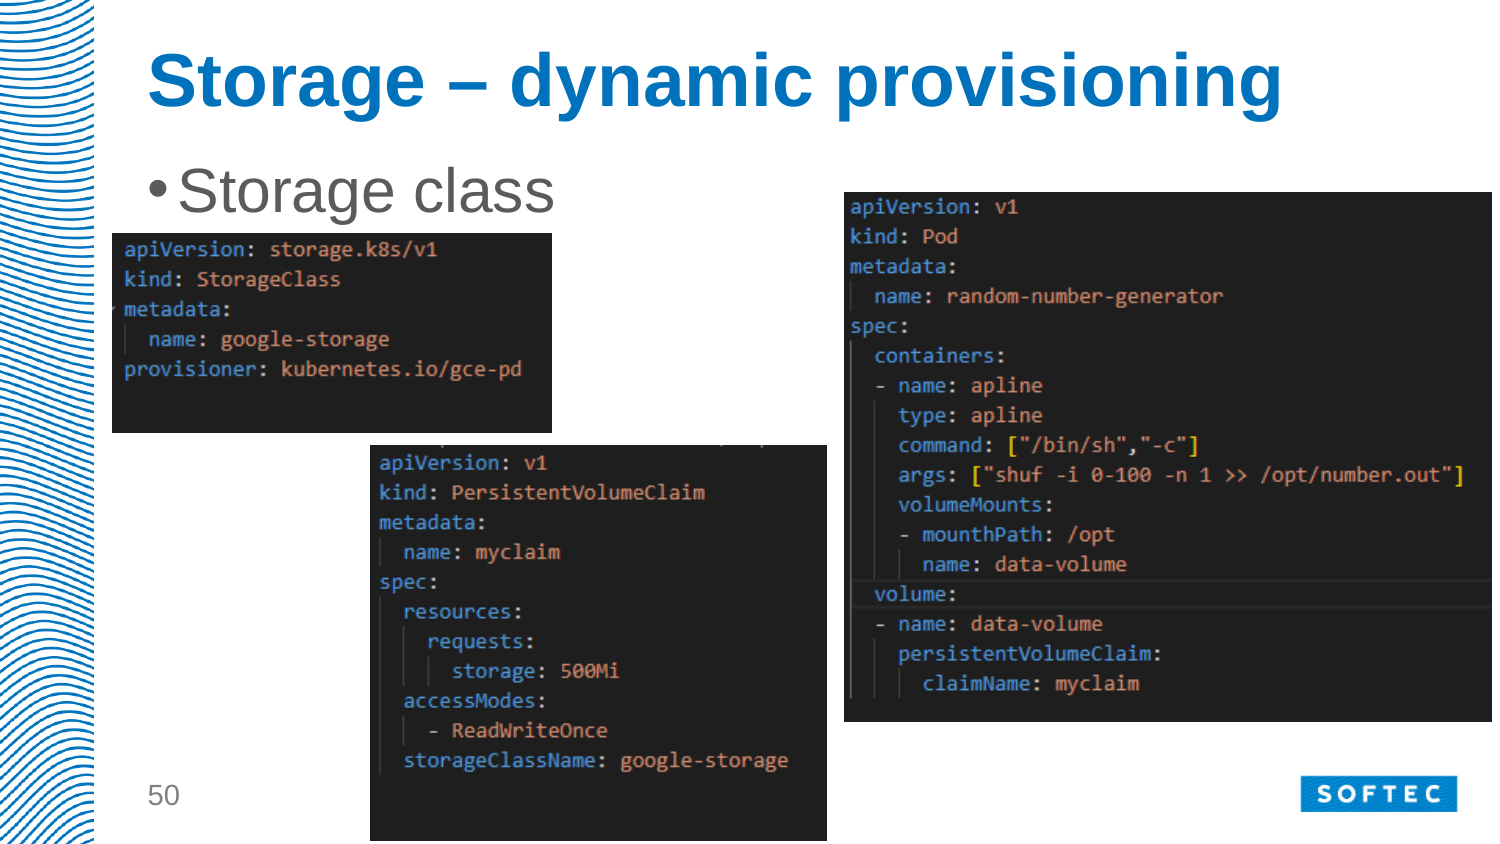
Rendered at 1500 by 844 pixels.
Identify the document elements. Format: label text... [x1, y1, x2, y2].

picture [111, 233, 552, 433]
picture [0, 0, 94, 844]
picture [370, 445, 827, 841]
picture [844, 192, 1492, 722]
list Storage class [147, 150, 1412, 741]
picture [1297, 772, 1500, 844]
title Storage – dynamic provisioning [147, 41, 1412, 124]
